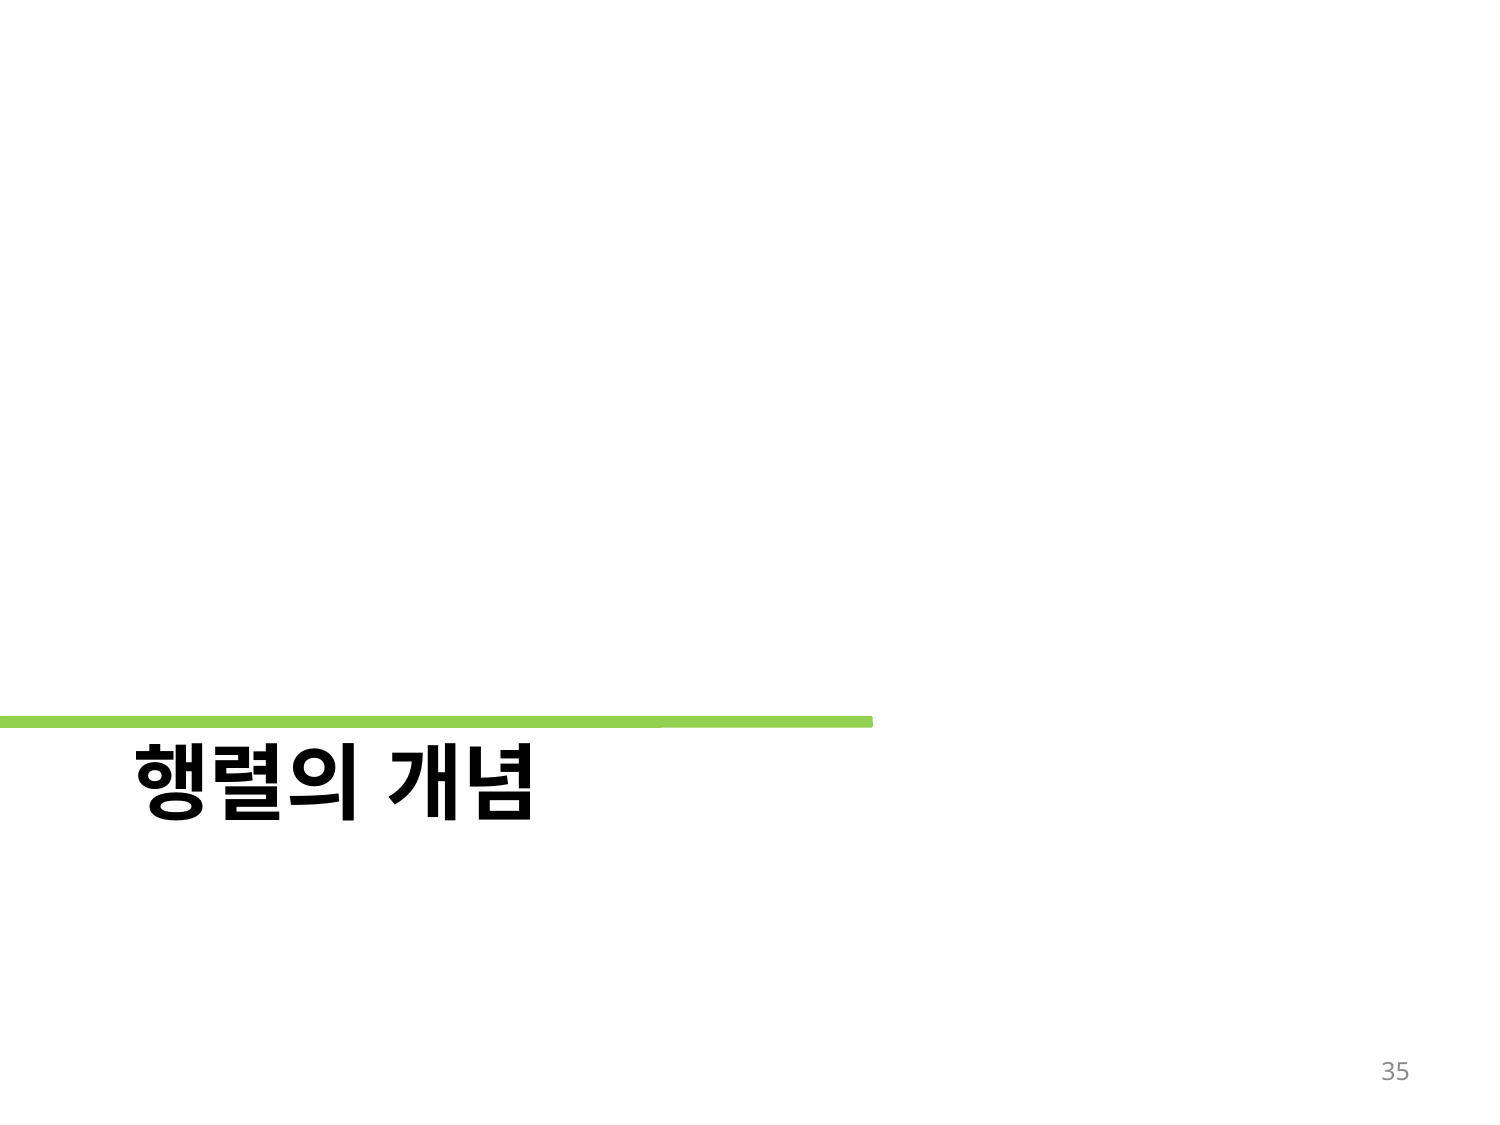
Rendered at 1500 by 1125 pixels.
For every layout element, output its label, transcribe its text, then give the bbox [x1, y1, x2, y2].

slide_number 35 [1074, 1042, 1425, 1103]
title 행렬의 개념 [118, 722, 1394, 947]
text_box [0, 713, 875, 730]
